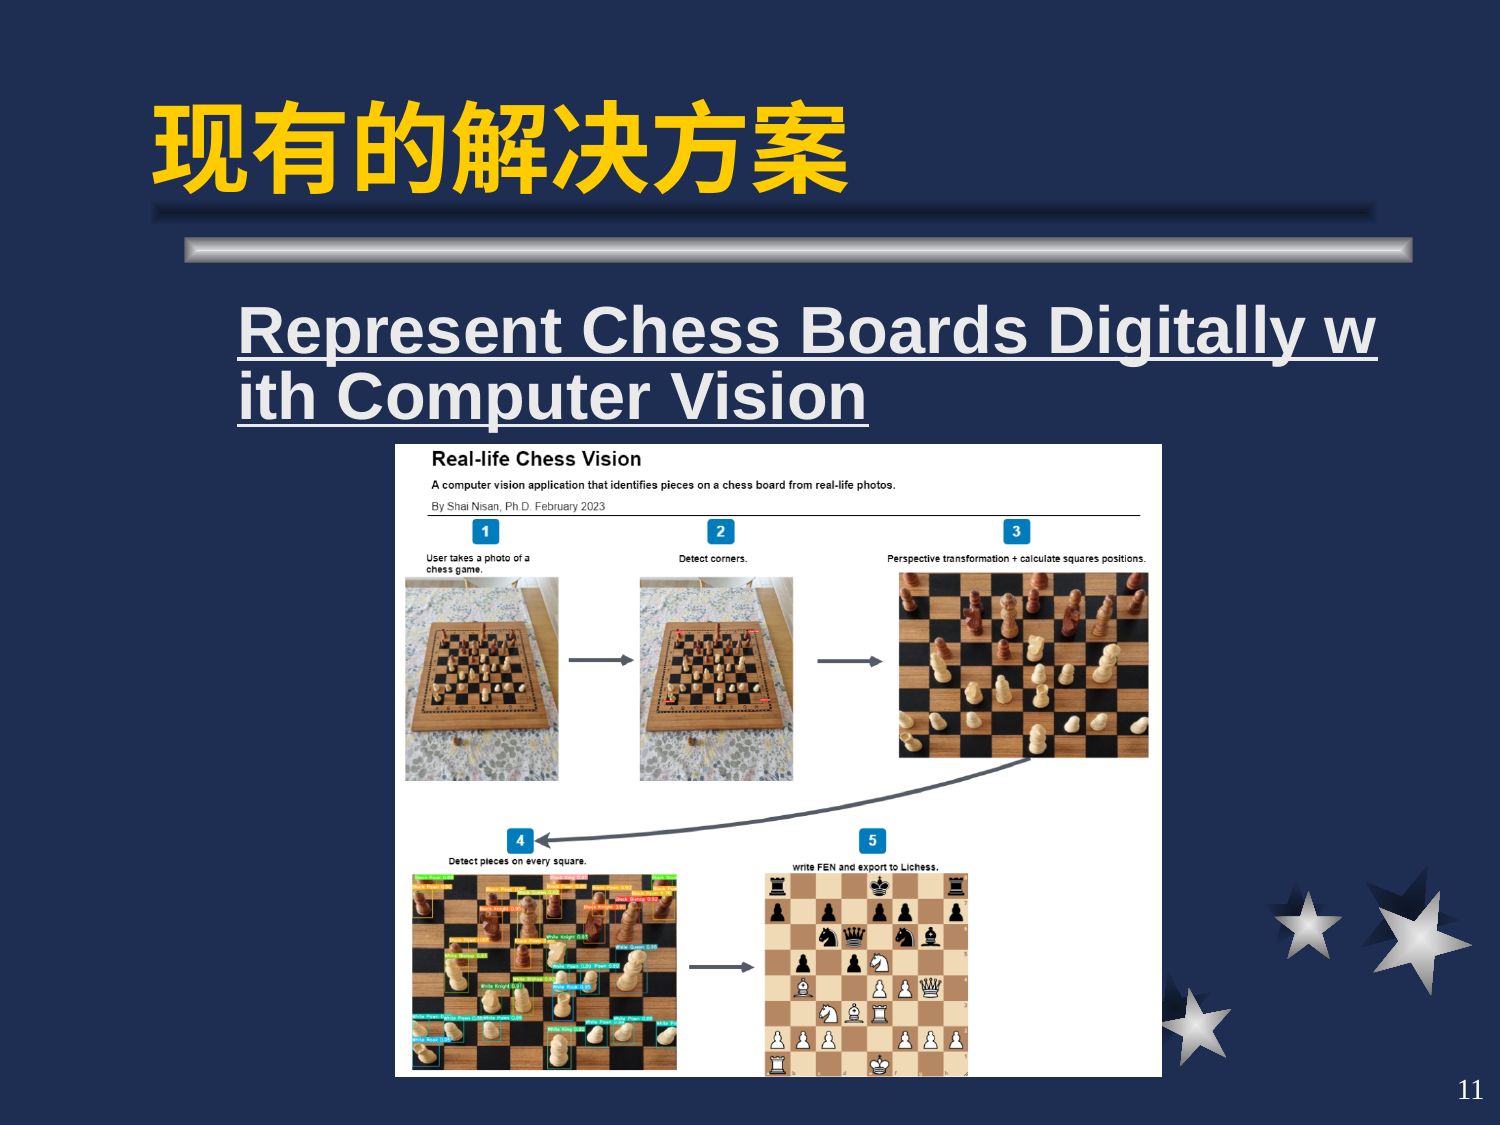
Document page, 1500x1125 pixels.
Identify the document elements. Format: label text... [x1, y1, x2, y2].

slide_number 11 [1187, 1049, 1500, 1125]
list Represent Chess Boards Digitally with Computer Vision [212, 278, 1401, 445]
picture [395, 444, 1162, 1077]
title 现有的解决方案 [135, 24, 1311, 213]
